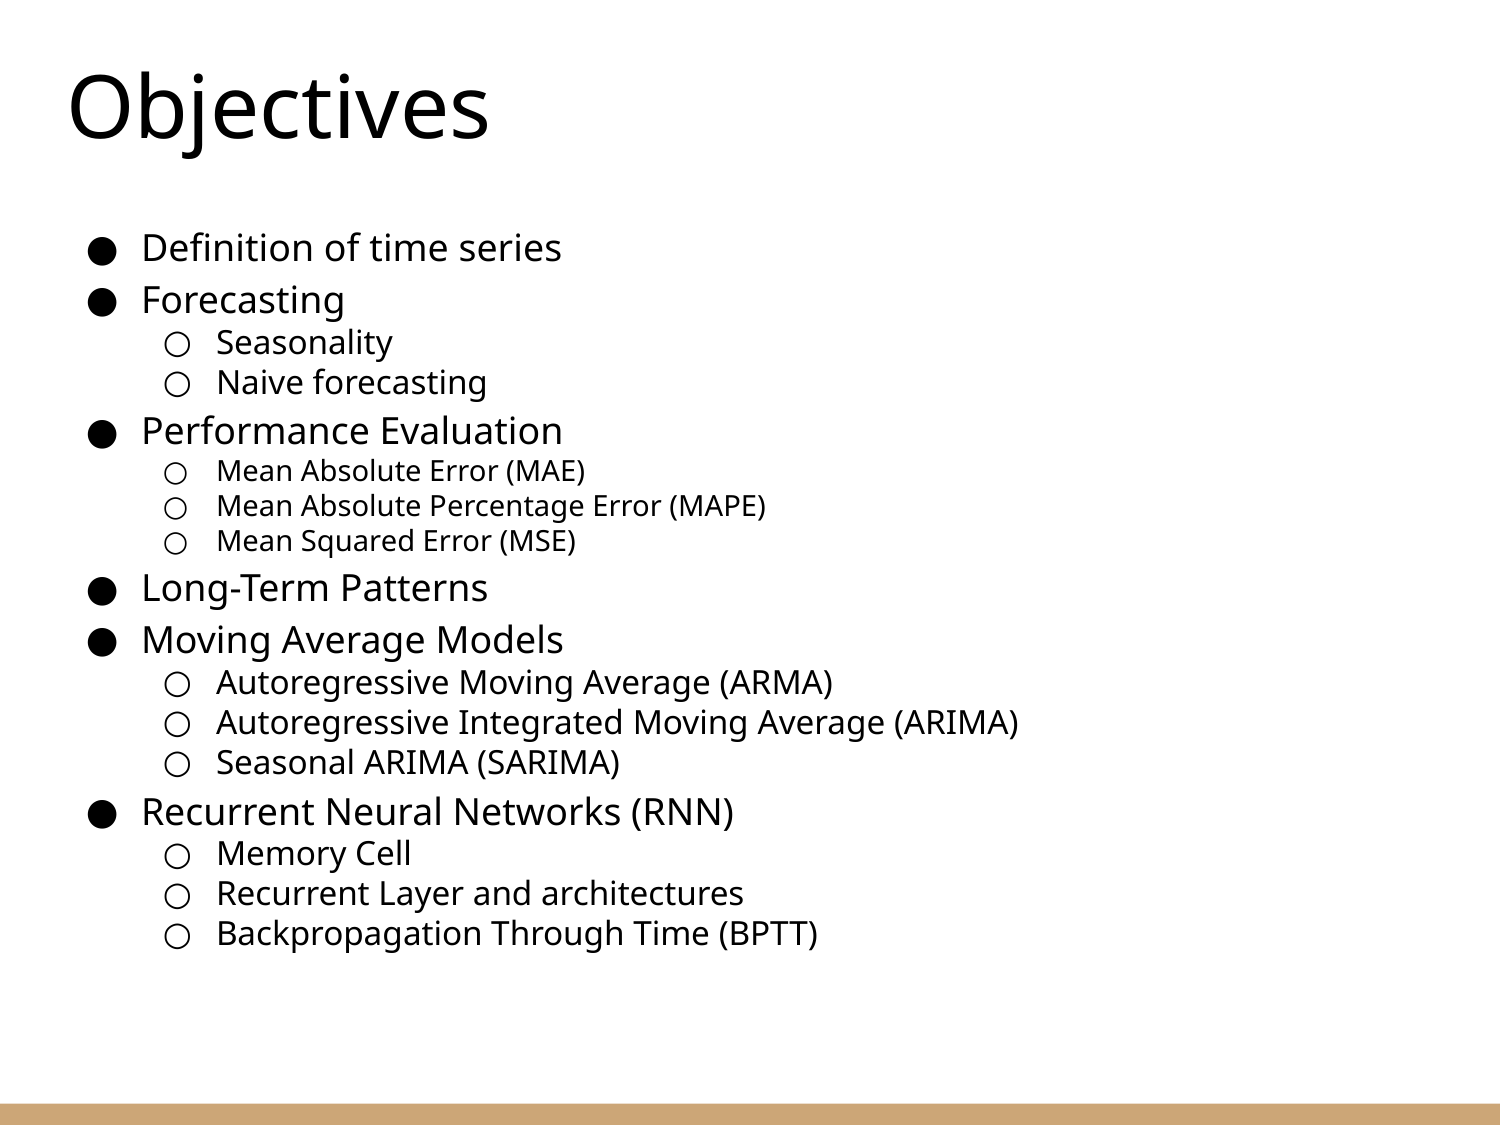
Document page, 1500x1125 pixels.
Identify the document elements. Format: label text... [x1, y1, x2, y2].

list Definition of time series Forecasting Seasonality Naive forecasting Performance Evaluation Mean Absolute Error (MAE) Mean Absolute Percentage Error (MAPE) Mean Squared Error (MSE) Long-Term Patterns Moving Average Models Autoregressive Moving Average (ARMA) Autoregressive Integrated Moving Average (ARIMA) Seasonal ARIMA (SARIMA) Recurrent Neural Networks (RNN) Memory Cell Recurrent Layer and architectures Backpropagation Through Time (BPTT) [51, 202, 1449, 1056]
title Objectives [51, 69, 1449, 172]
